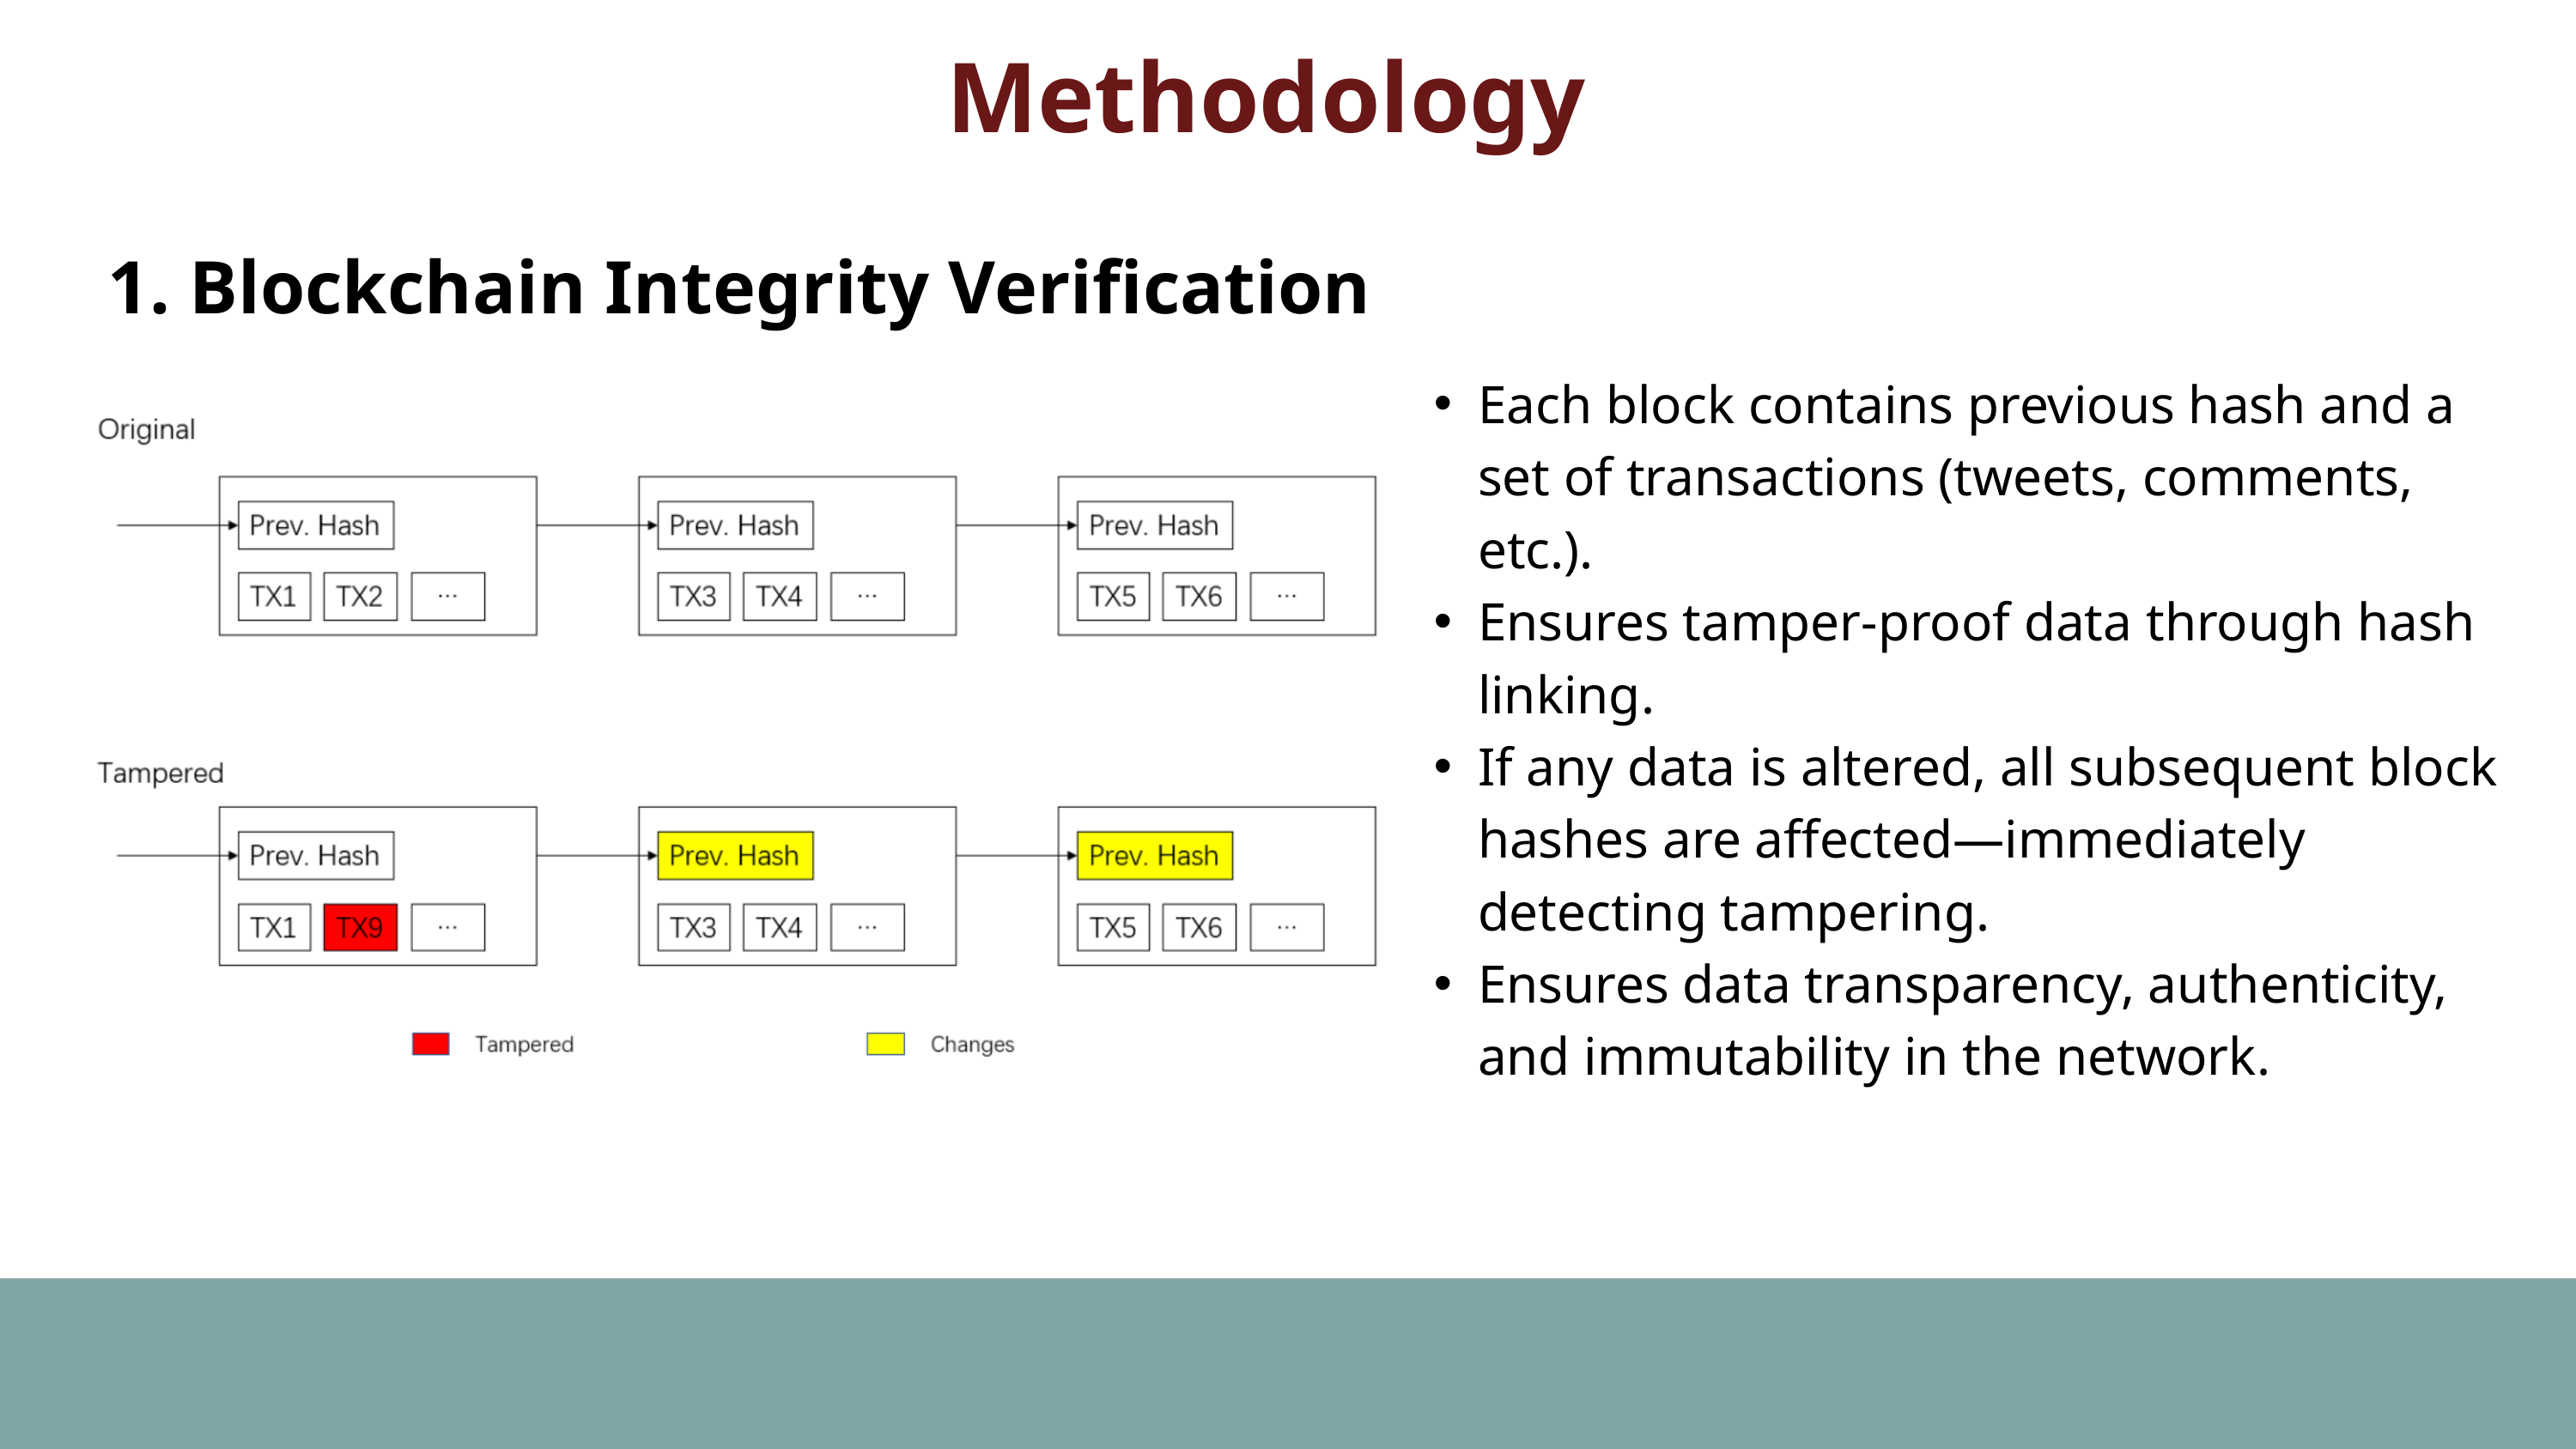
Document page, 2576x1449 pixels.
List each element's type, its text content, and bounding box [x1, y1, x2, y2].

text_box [945, 39, 2407, 192]
text_box [0, 1253, 2576, 1449]
text_box [64, 401, 1390, 1119]
text_box 1. Blockchain Integrity Verification [107, 227, 1990, 329]
text_box Each block contains previous hash and a set of transactions (tweets, comments, etc.). Ensures tamper-proof data through hash linking. If any data is altered, all subsequent block hashes are affected—immediately detecting tampering. Ensures data transparency, authenticity, and immutability in the network. [1389, 361, 2501, 1086]
